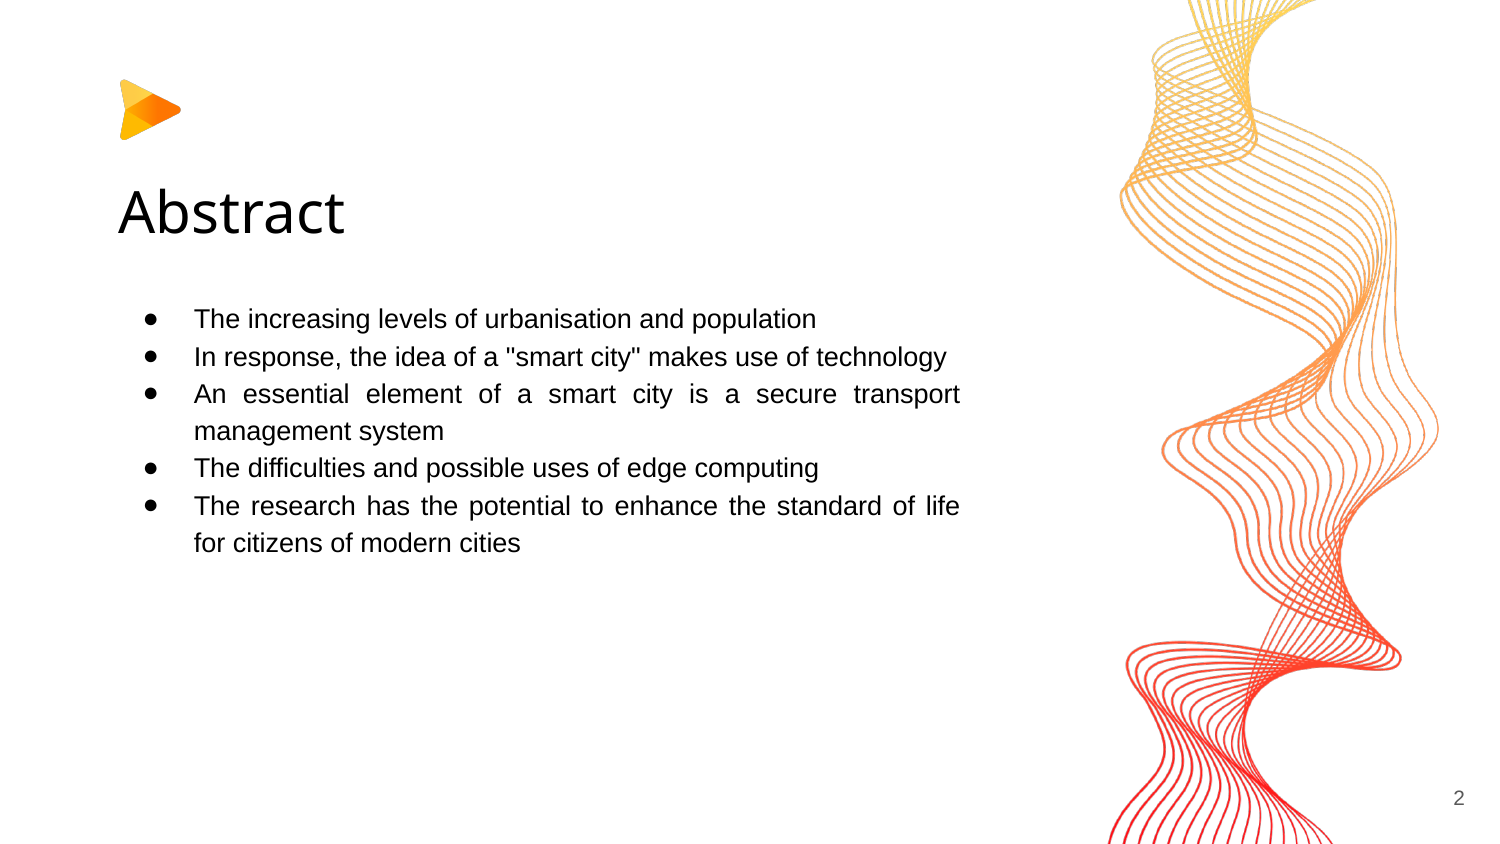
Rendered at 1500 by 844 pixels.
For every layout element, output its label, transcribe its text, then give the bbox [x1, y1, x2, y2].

slide_number ‹#› [1389, 764, 1480, 830]
picture [119, 78, 181, 140]
picture [1056, 0, 1483, 844]
list The increasing levels of urbanisation and population In response, the idea of a "smart city" makes use of technology An essential element of a smart city is a secure transport management system The difficulties and possible uses of edge computing The research has the potential to enhance the standard of life for citizens of modern cities [103, 281, 975, 717]
title Abstract [103, 151, 1364, 271]
